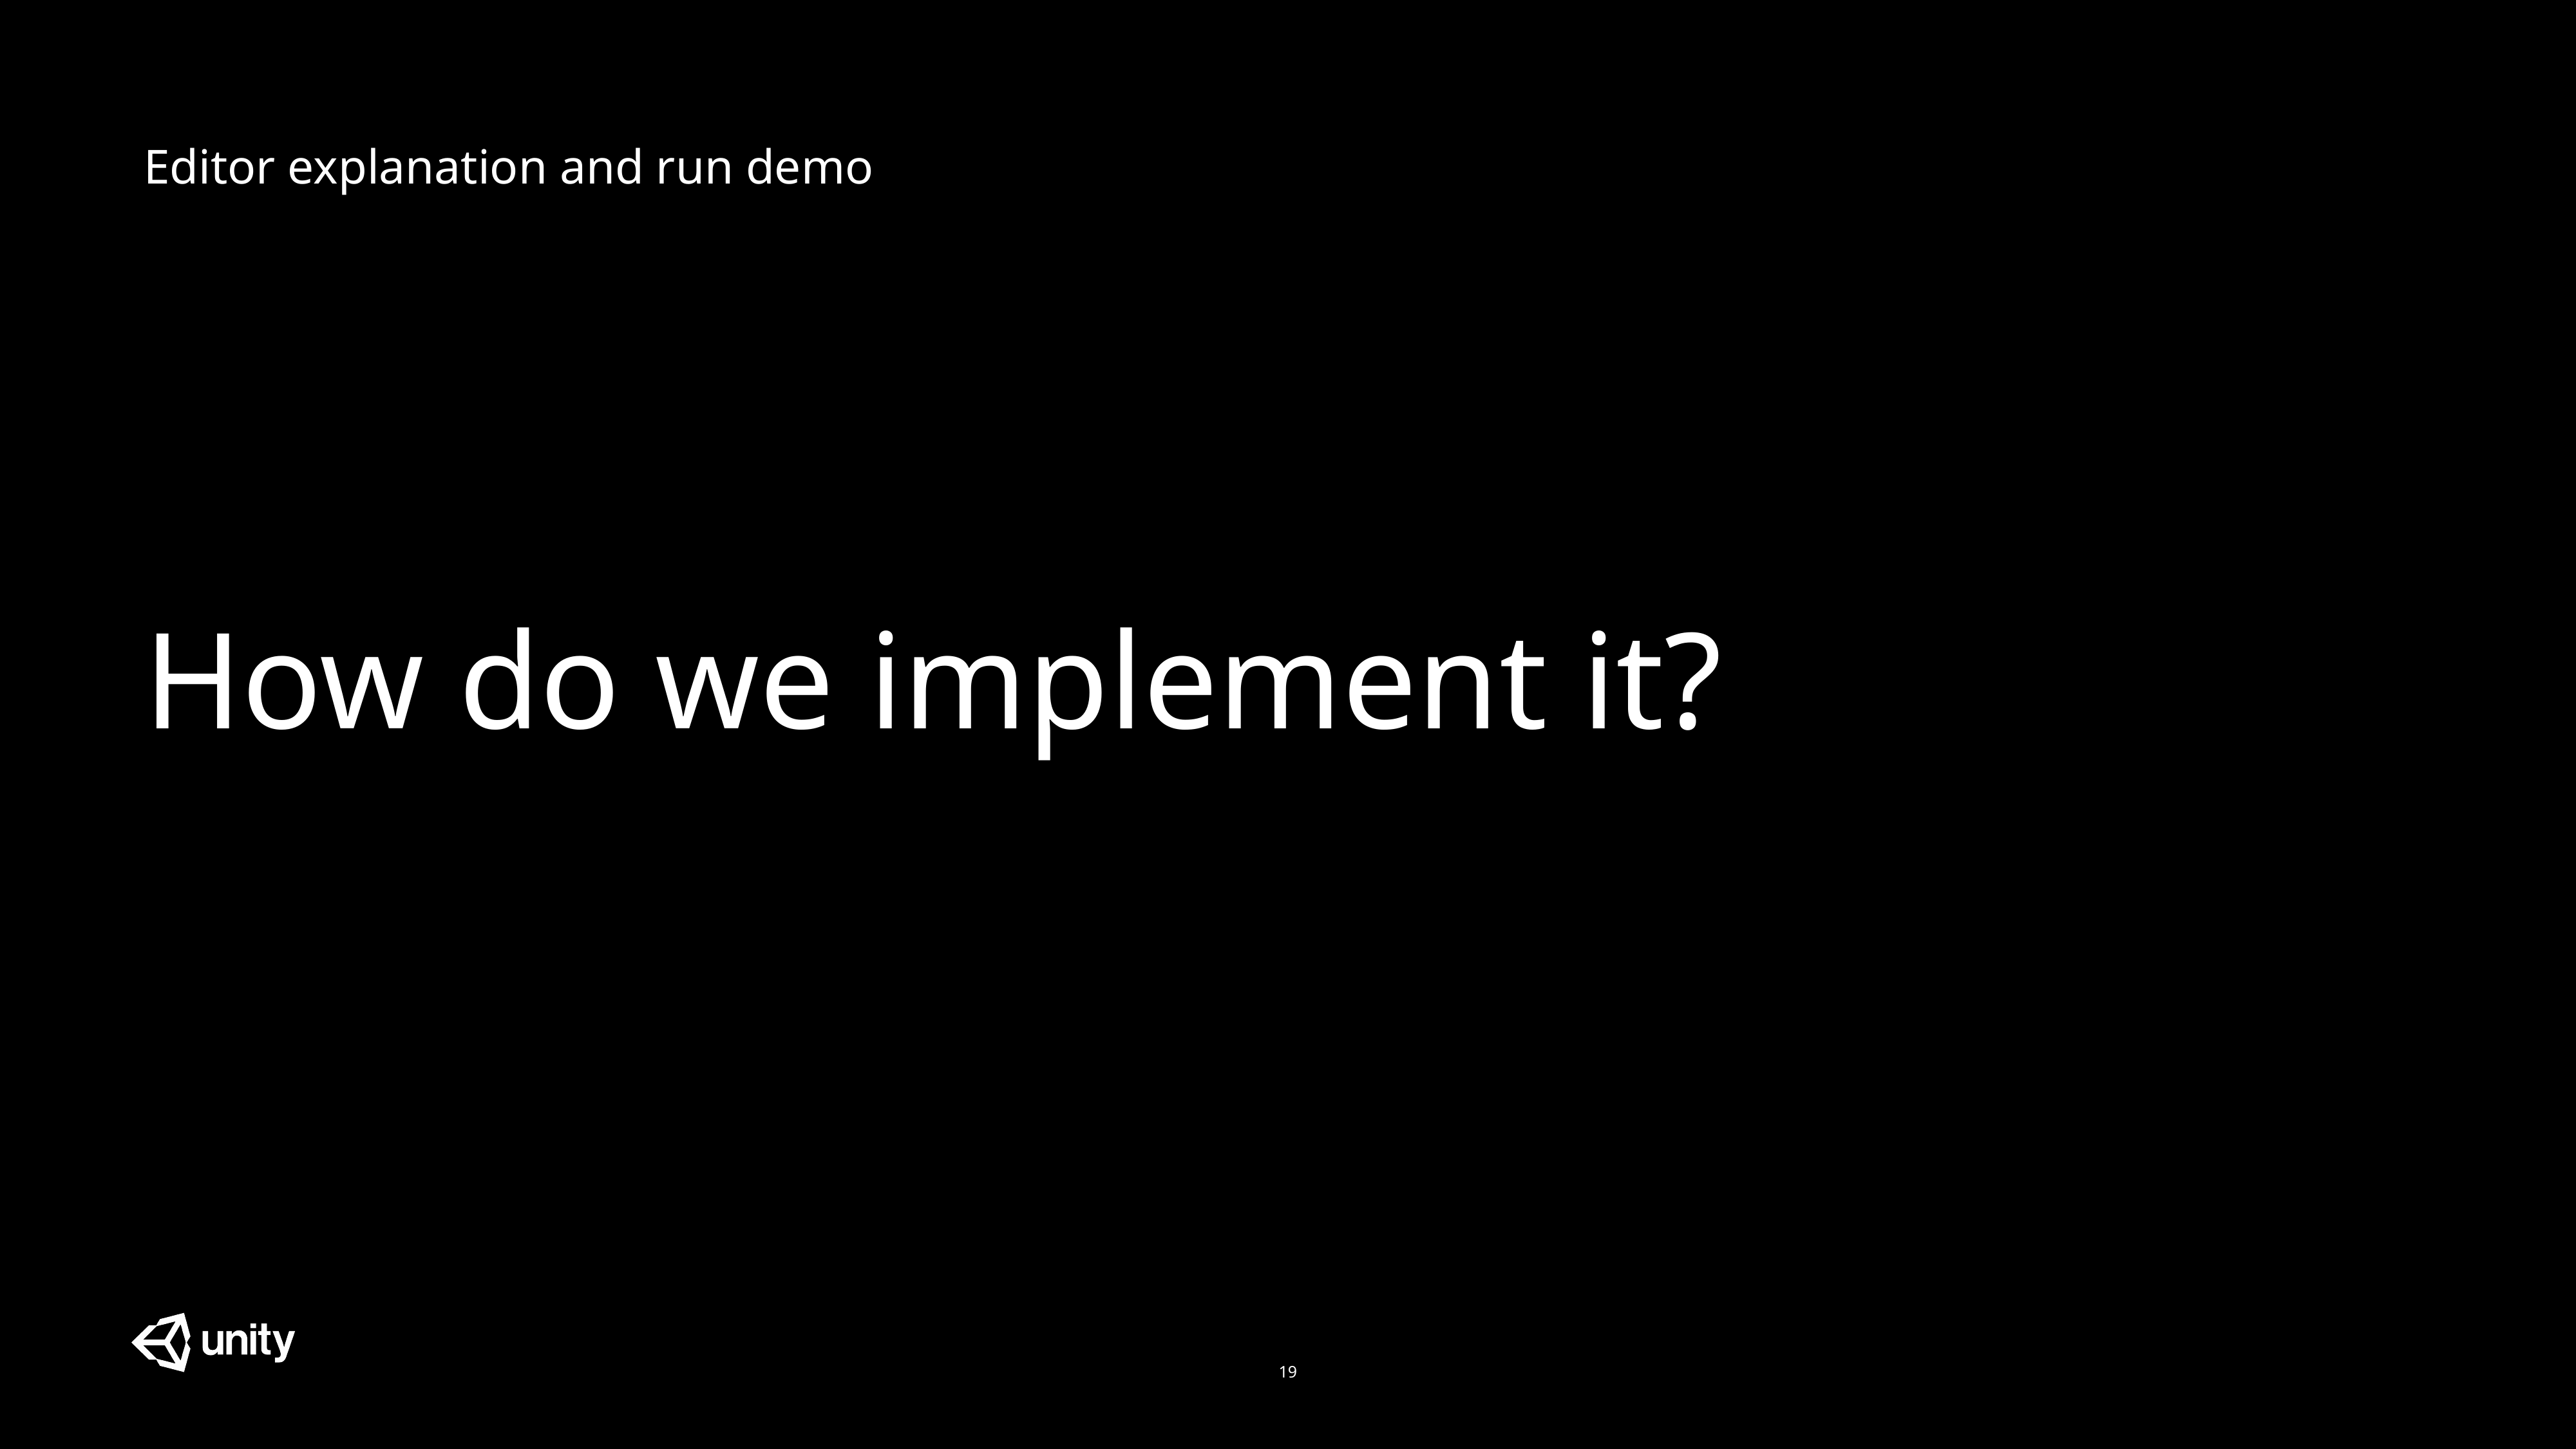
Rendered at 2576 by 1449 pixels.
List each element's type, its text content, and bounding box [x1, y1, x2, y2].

picture [101, 1283, 325, 1402]
text_box Editor explanation and run demo [134, 133, 1576, 461]
slide_number 19 [1211, 1338, 1365, 1449]
text_box How do we implement it? [134, 604, 2153, 1249]
